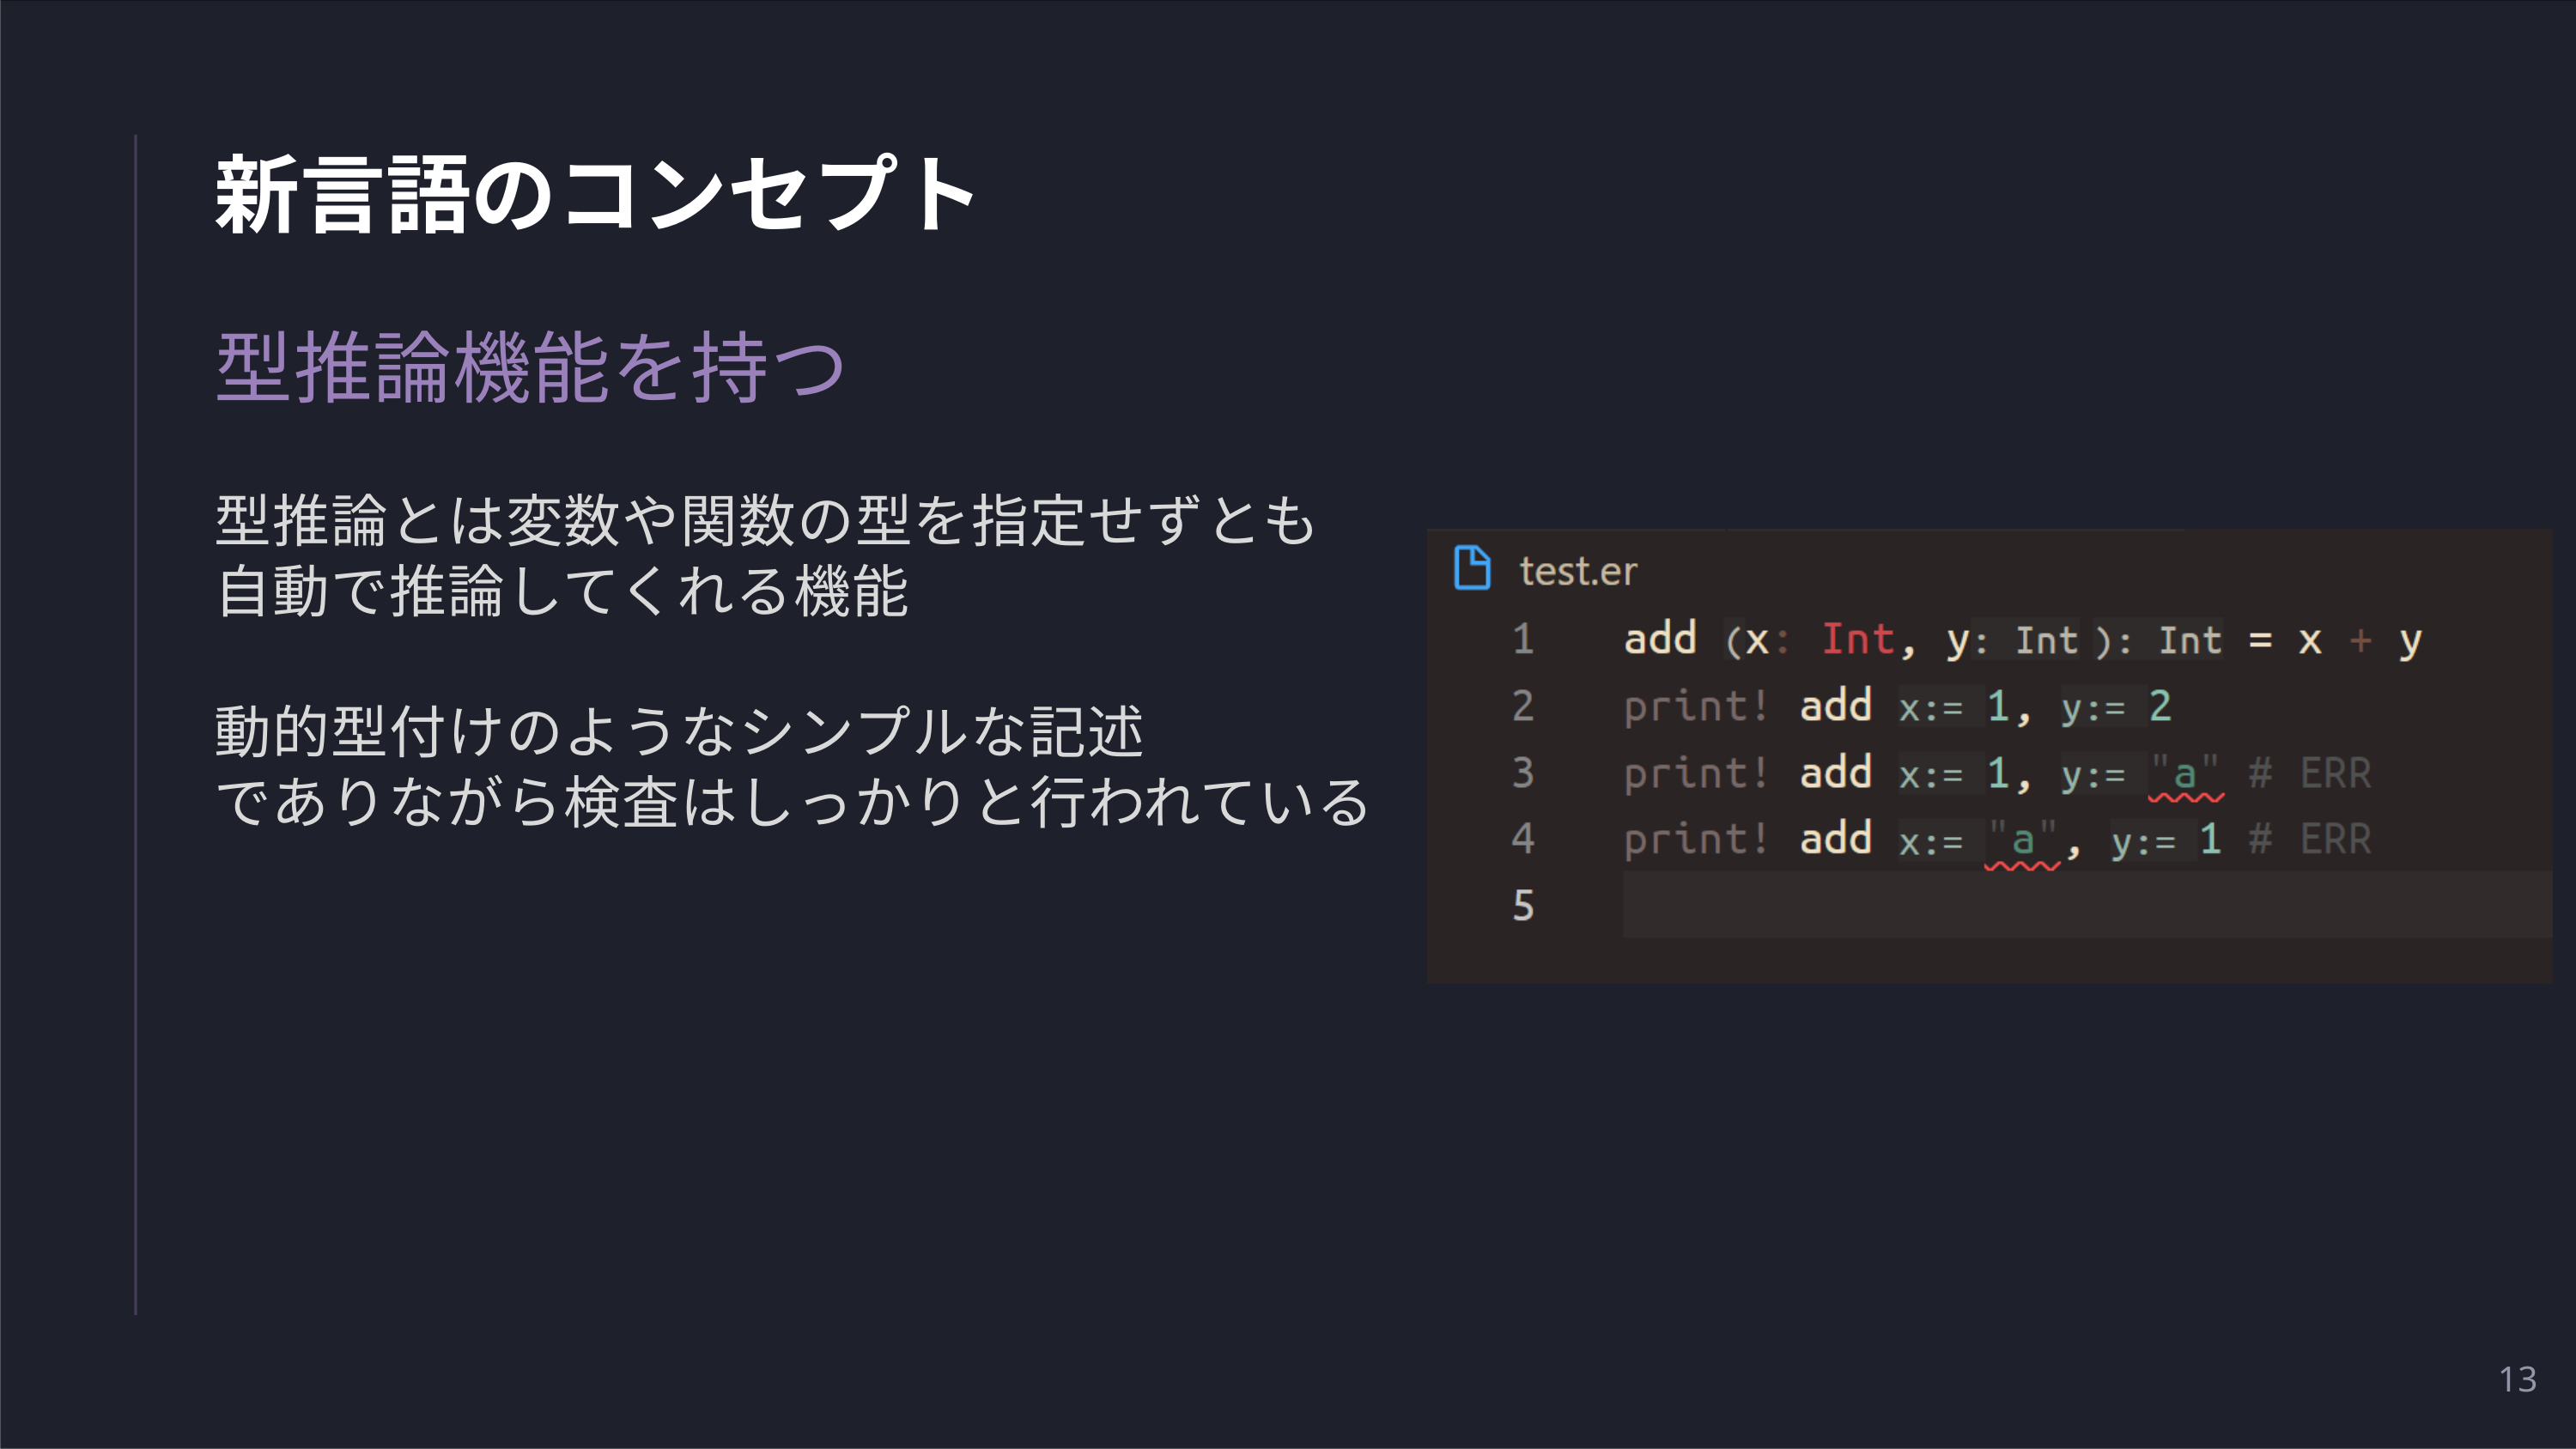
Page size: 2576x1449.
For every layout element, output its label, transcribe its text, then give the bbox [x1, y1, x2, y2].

title 新言語のコンセプト [212, 138, 1511, 316]
text_box 型推論機能を持つ 型推論とは変数や関数の型を指定せずとも 自動で推論してくれる機能 動的型付けのようなシンプルな記述 でありながら検査はしっかりと行われている [212, 316, 2341, 835]
picture [0, 0, 2576, 1449]
slide_number 13 [2492, 1353, 2553, 1449]
text_box [134, 134, 137, 1315]
